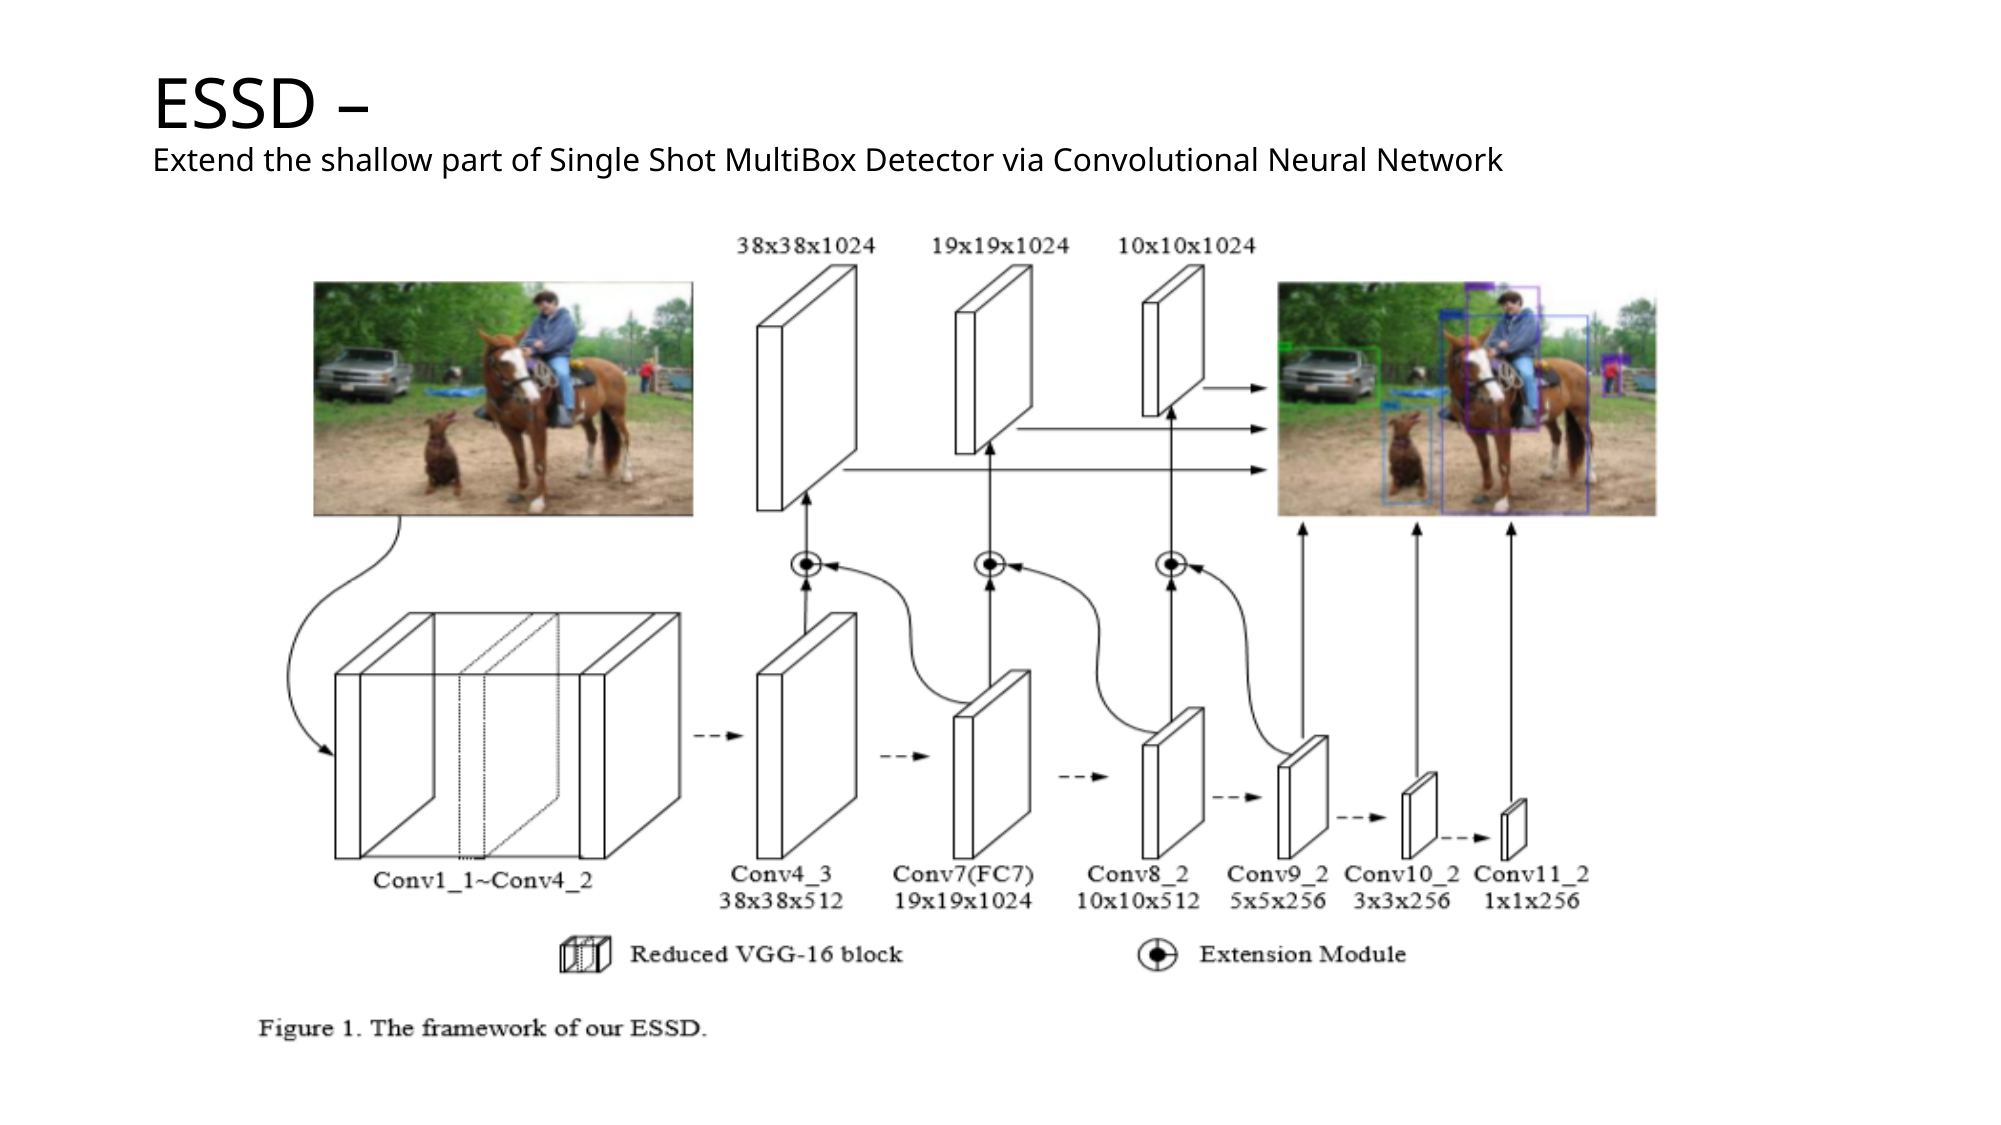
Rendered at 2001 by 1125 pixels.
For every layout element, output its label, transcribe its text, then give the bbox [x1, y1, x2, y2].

picture [228, 217, 1715, 1050]
title ESSD – Extend the shallow part of Single Shot MultiBox Detector via Convolutional Neural Network [137, 59, 1863, 187]
